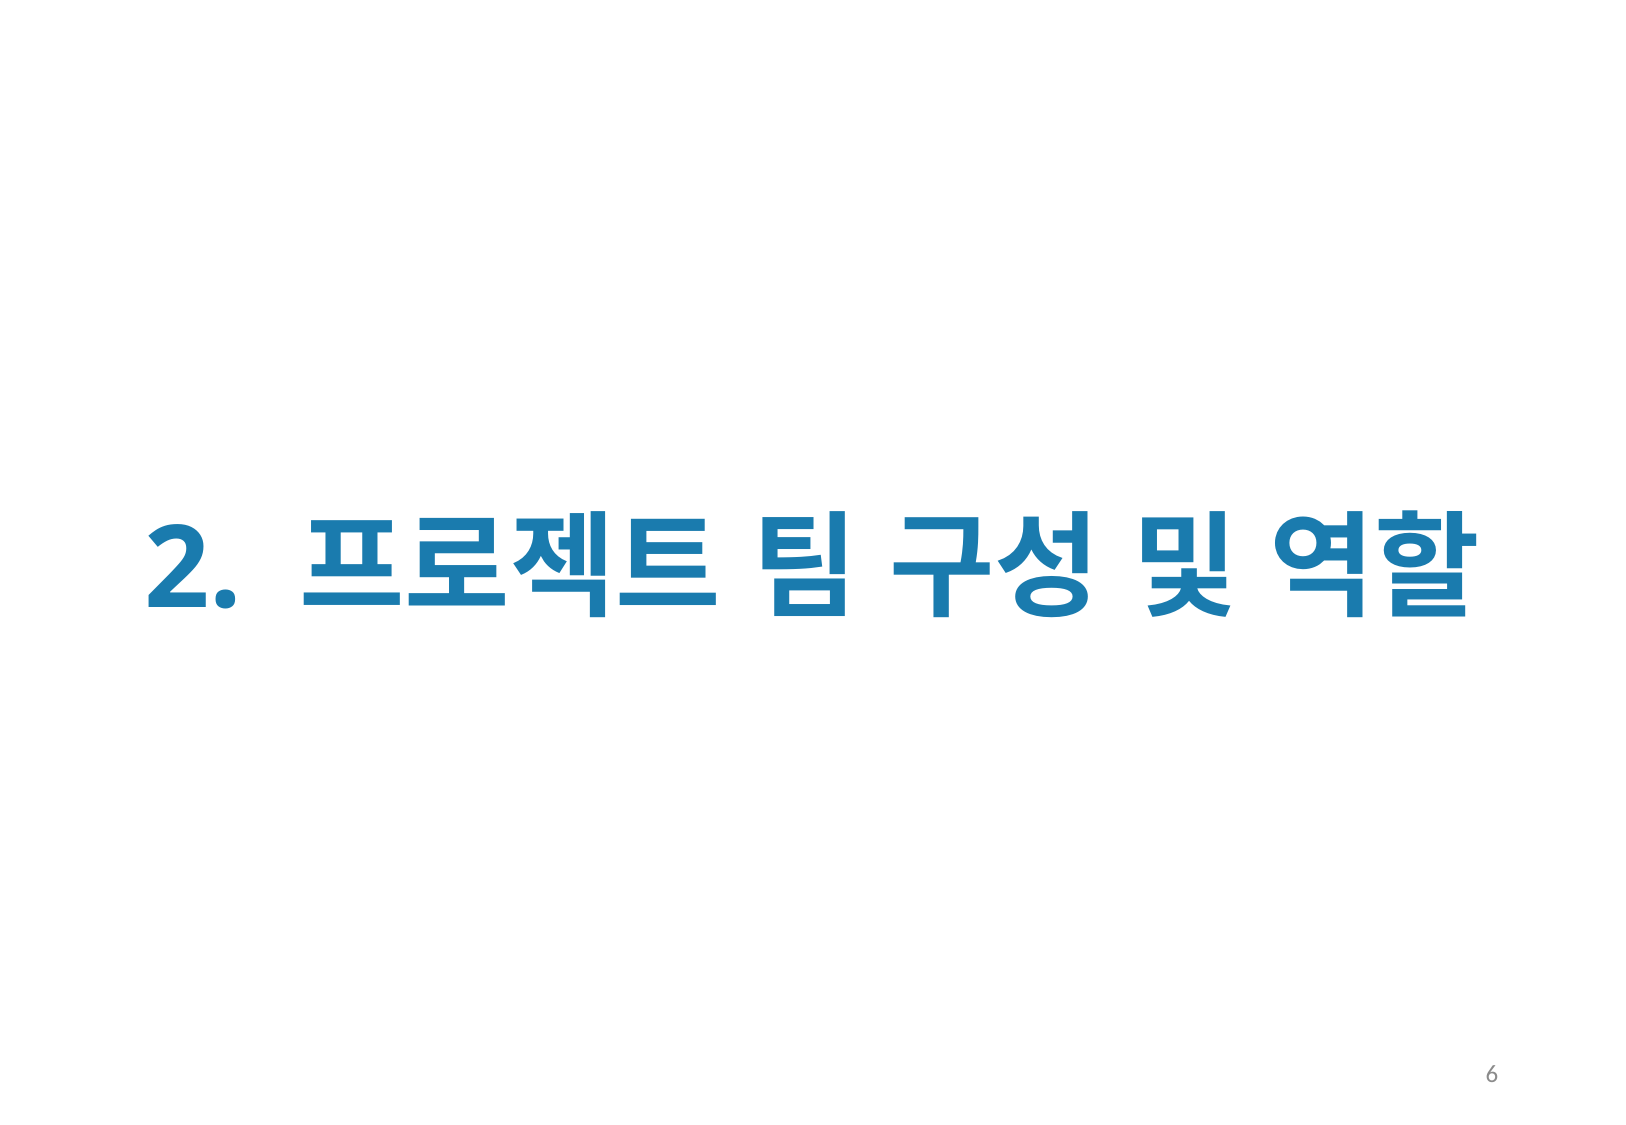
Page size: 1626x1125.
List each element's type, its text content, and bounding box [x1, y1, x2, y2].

text_box 2. 프로젝트 팀 구성 및 역할 [34, 485, 1591, 638]
slide_number 6 [1147, 1042, 1514, 1103]
